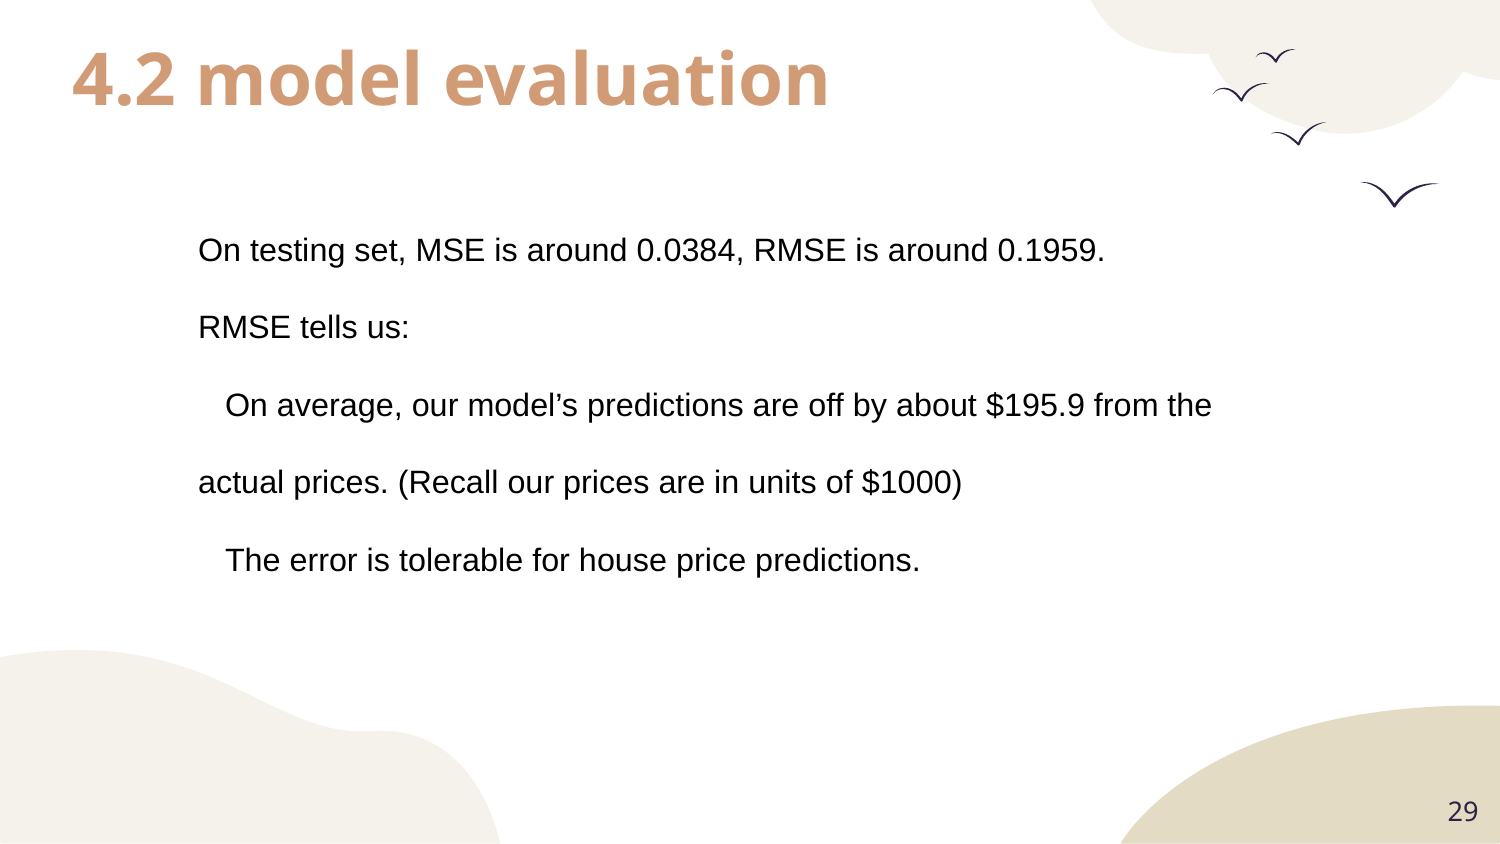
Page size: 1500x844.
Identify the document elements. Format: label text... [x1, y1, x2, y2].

text_box On testing set, MSE is around 0.0384, RMSE is around 0.1959. RMSE tells us: On average, our model’s predictions are off by about $195.9 from the actual prices. (Recall our prices are in units of $1000) The error is tolerable for house price predictions. [183, 175, 1273, 593]
title 4.2 model evaluation [57, 28, 1309, 123]
slide_number ‹#› [1403, 779, 1494, 844]
